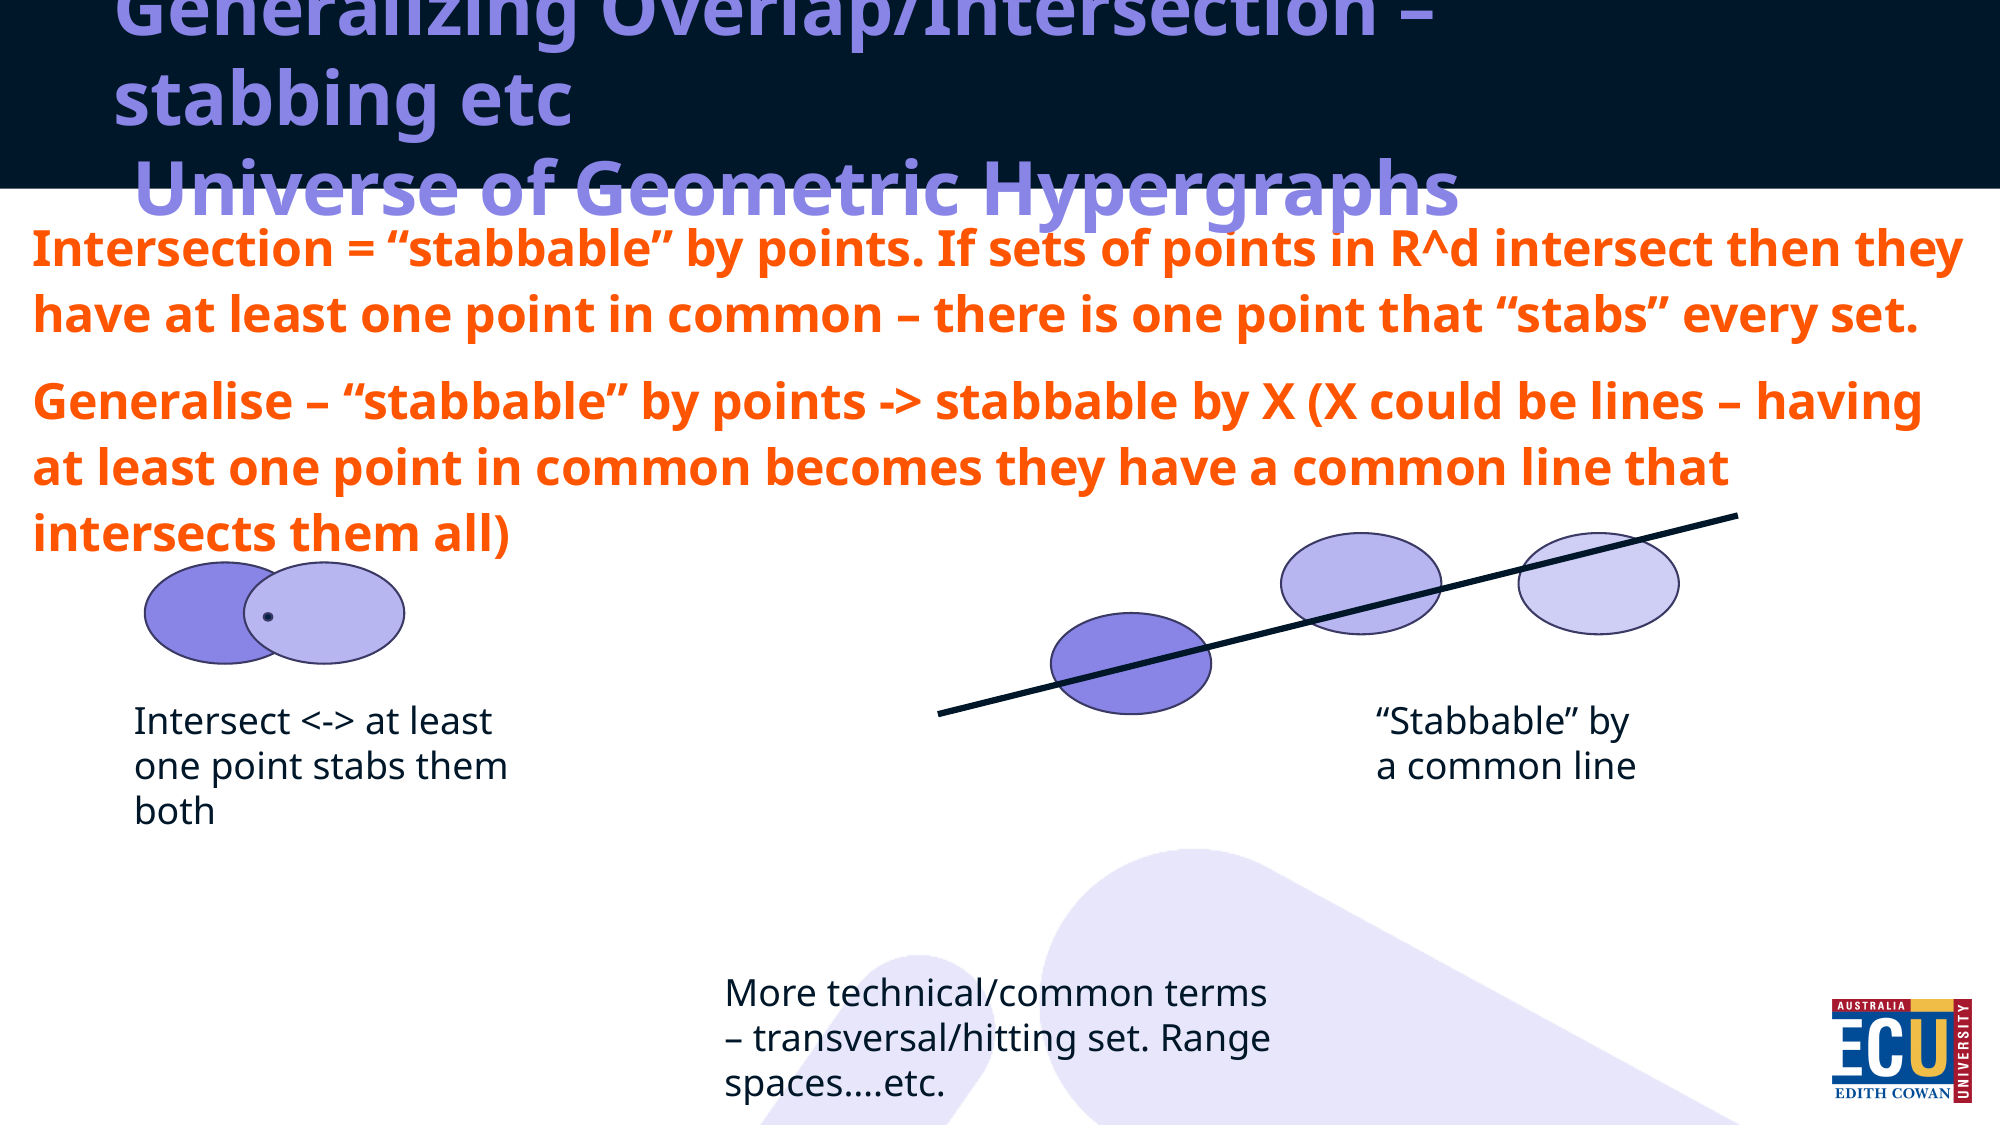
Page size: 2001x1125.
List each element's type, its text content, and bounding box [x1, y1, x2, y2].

text_box “Stabbable” by a common line [1361, 715, 1666, 795]
text_box [242, 561, 406, 665]
title Generalizing Overlap/Intersection –stabbing etc Universe of Geometric Hypergraphs [98, 31, 1644, 159]
text_box [143, 561, 274, 665]
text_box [937, 515, 1738, 715]
text_box [262, 612, 274, 622]
list Intersection = “stabbable” by points. If sets of points in R^d intersect then they have at least one point in common – there is one point that “stabs” every set. Generalise – “stabbable” by points -> stabbable by X (X could be lines – having at least one point in common becomes they have a common line that intersects them all) [17, 203, 1987, 1066]
picture [1832, 1066, 1972, 1103]
text_box Intersect <-> at least one point stabs them both [118, 689, 545, 840]
text_box More technical/common terms – transversal/hitting set. Range spaces….etc. [709, 961, 1291, 1112]
